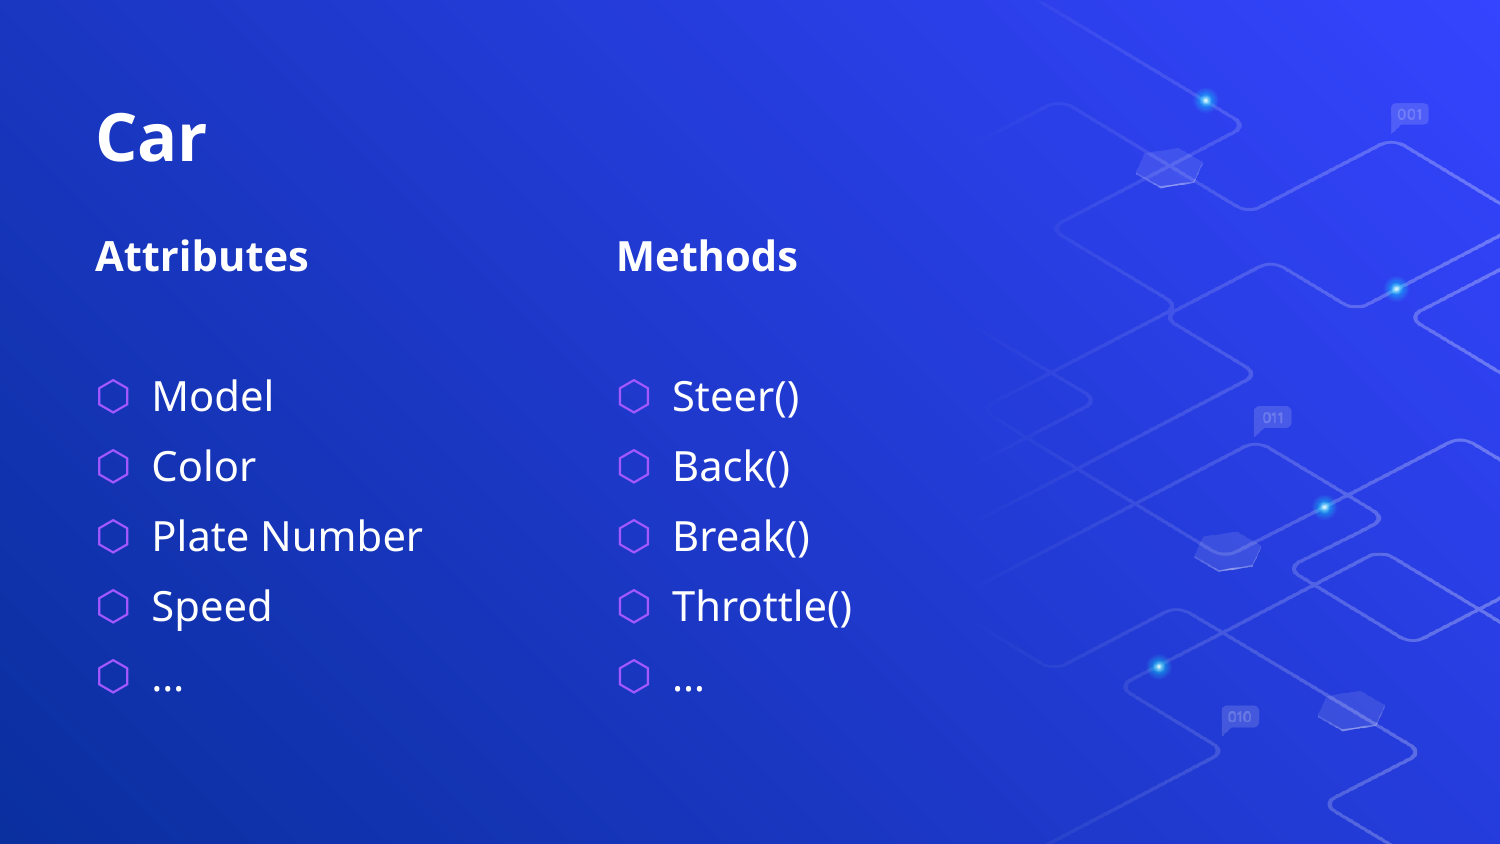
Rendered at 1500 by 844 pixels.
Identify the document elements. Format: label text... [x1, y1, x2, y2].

list Methods Steer() Back() Break() Throttle() … [615, 221, 1082, 740]
picture [0, 0, 1500, 844]
list Attributes Model Color Plate Number Speed … [95, 221, 562, 740]
title Car [95, 33, 1096, 175]
